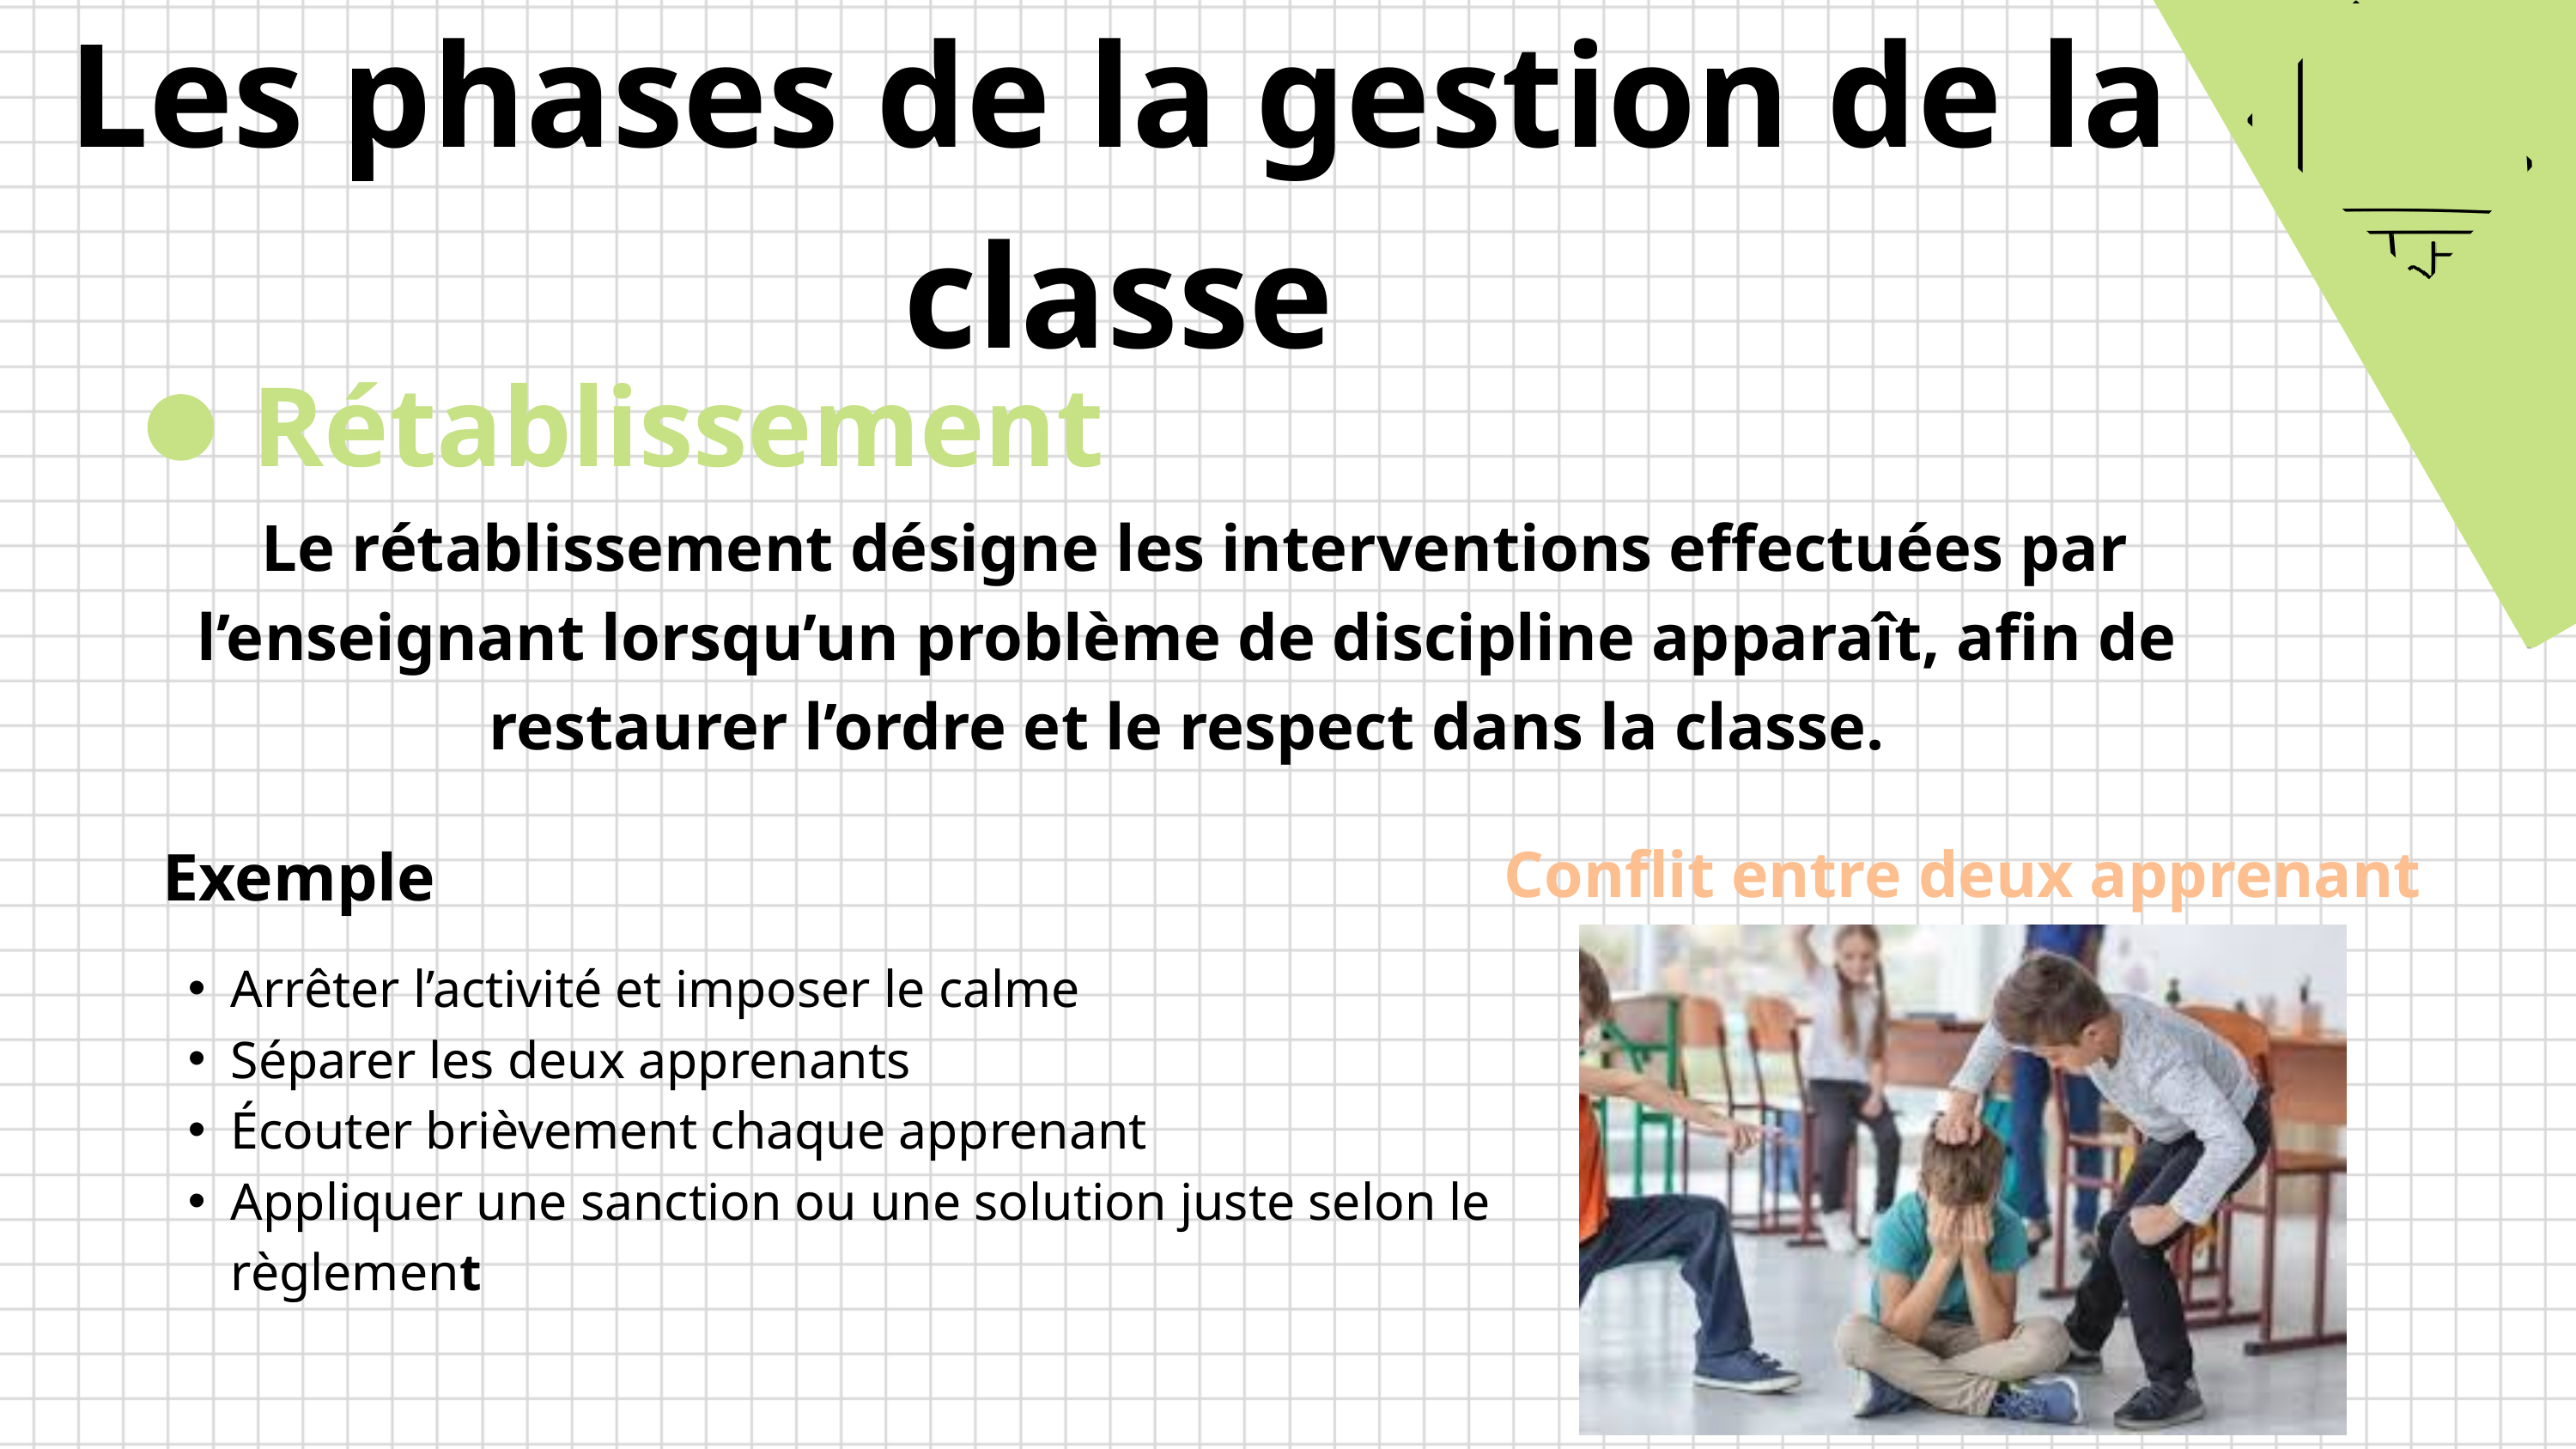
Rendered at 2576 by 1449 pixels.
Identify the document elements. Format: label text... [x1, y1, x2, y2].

text_box Le rétablissement désigne les interventions effectuées par l’enseignant lorsqu’un problème de discipline apparaît, afin de restaurer l’ordre et le respect dans la classe. [64, 494, 2311, 762]
text_box Exemple [88, 823, 510, 914]
text_box Rétablissement [180, 335, 1176, 489]
text_box Les phases de la gestion de la classe [64, 0, 2174, 377]
text_box [0, 0, 2576, 1449]
text_box [1579, 925, 2347, 1435]
text_box Conflit entre deux apprenant [1475, 822, 2451, 911]
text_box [147, 393, 215, 461]
text_box Arrêter l’activité et imposer le calme Séparer les deux apprenants Écouter brièvement chaque apprenant Appliquer une sanction ou une solution juste selon le règlement [144, 946, 1653, 1301]
text_box [2174, 0, 2576, 652]
text_box [2245, 0, 2536, 284]
